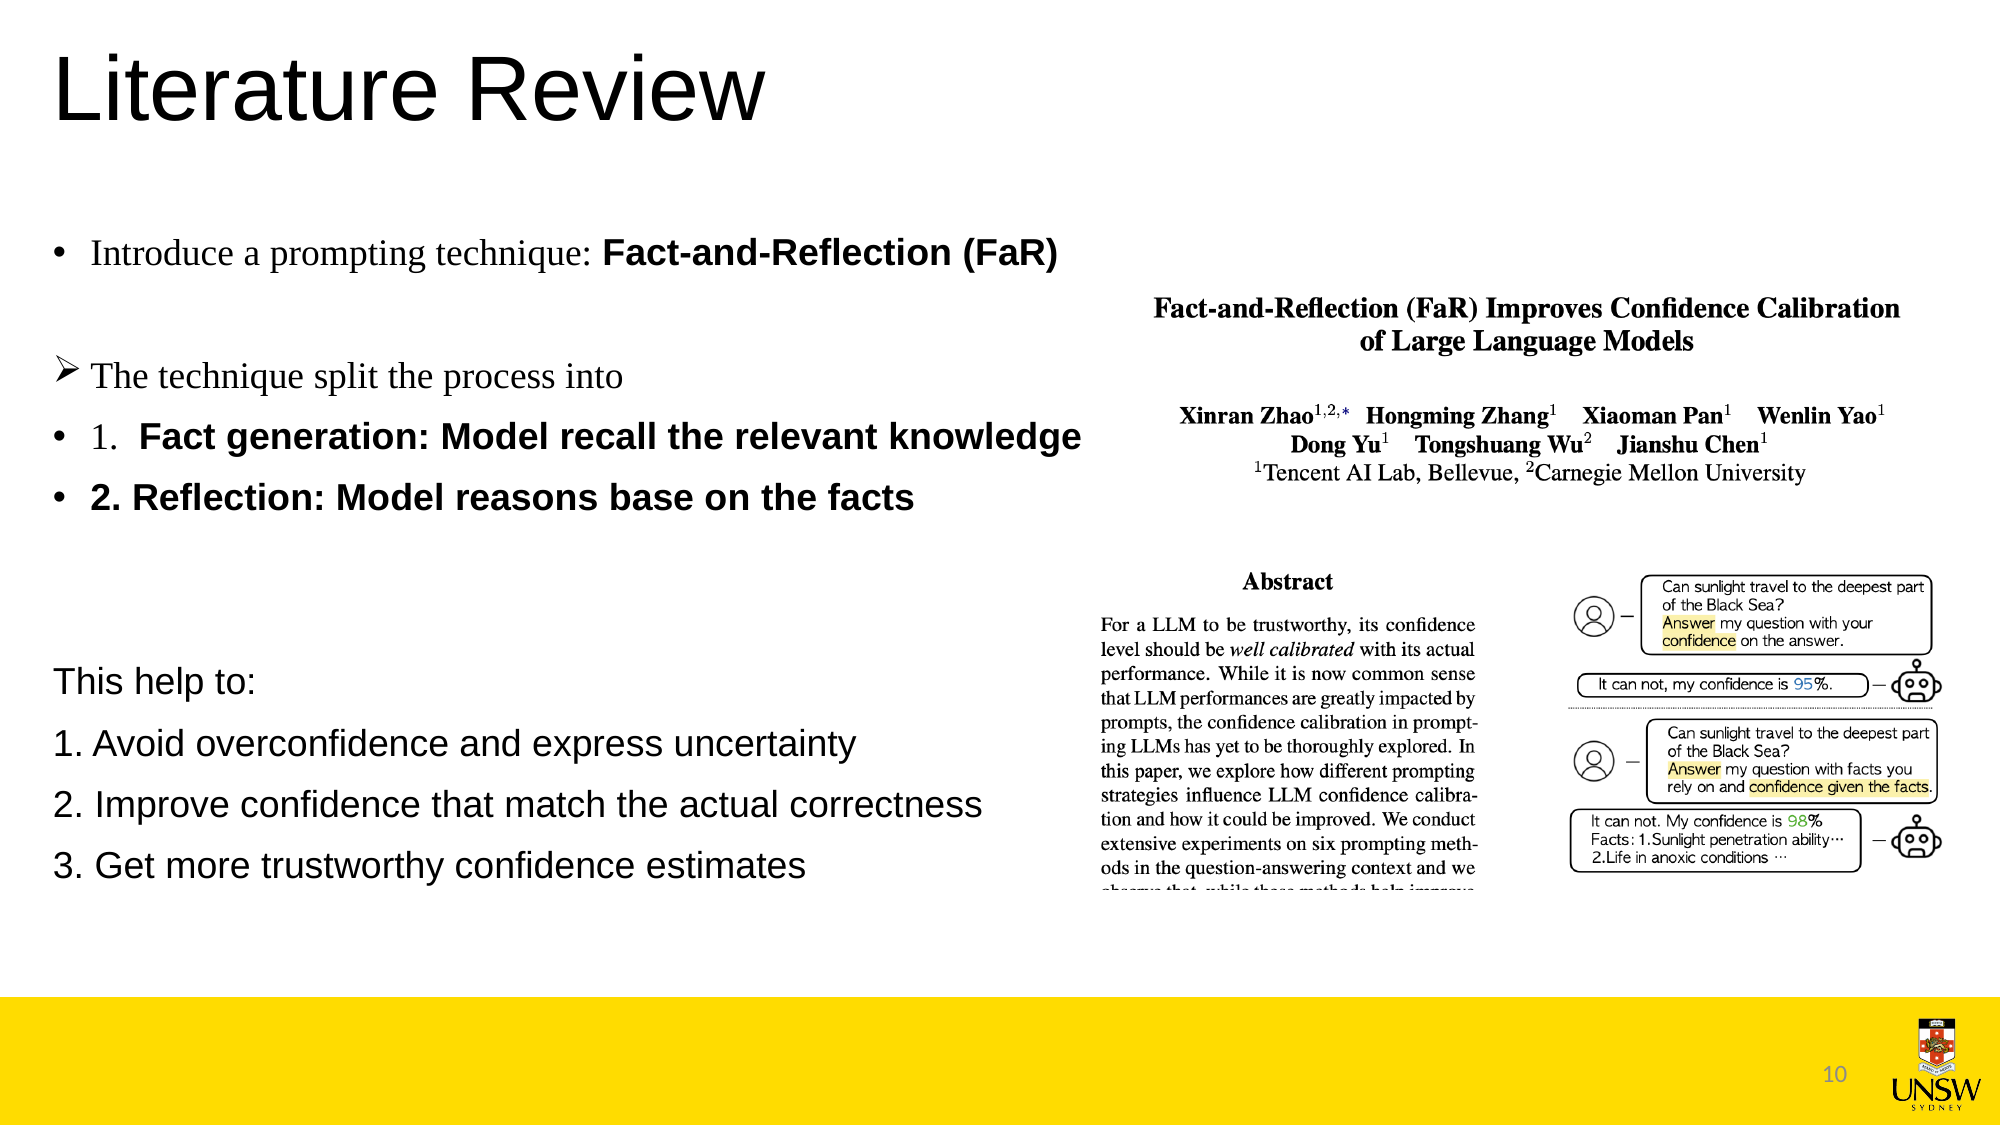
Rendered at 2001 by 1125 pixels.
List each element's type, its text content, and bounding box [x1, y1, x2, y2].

list Introduce a prompting technique: Fact-and-Reflection (FaR) The technique split the process into 1. Fact generation: Model recall the relevant knowledge 2. Reflection: Model reasons base on the facts This help to: 1. Avoid overconfidence and express uncertainty 2. Improve confidence that match the actual correctness 3. Get more trustworthy confidence estimates [37, 159, 1946, 986]
picture [1887, 1007, 1986, 1122]
title Literature Review [37, 22, 1946, 159]
slide_number 10 [1412, 1042, 1863, 1103]
picture [1083, 256, 1974, 891]
